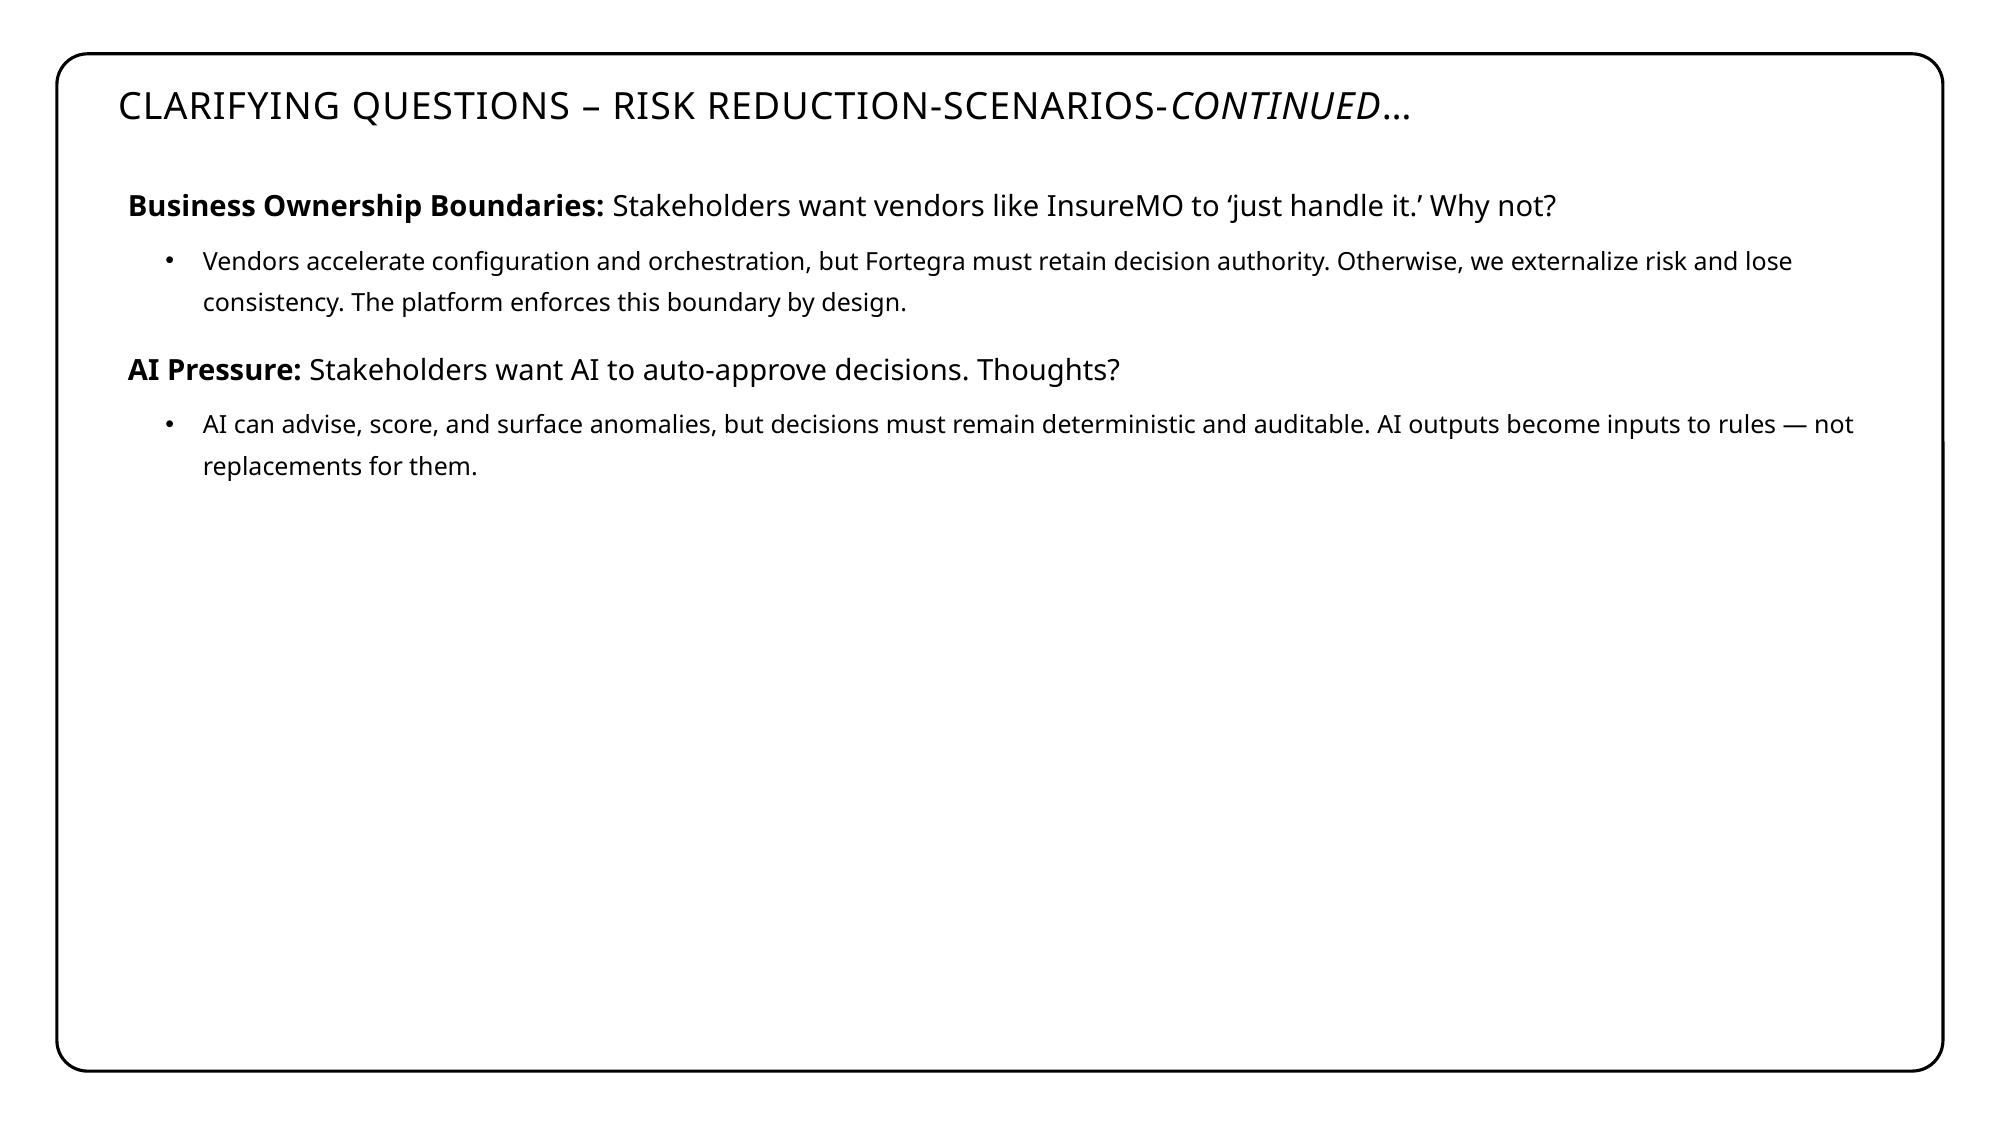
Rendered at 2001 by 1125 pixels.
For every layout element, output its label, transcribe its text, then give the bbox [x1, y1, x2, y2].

title Clarifying questions – Risk Reduction-Scenarios-Continued… [103, 83, 1944, 142]
list Business Ownership Boundaries: Stakeholders want vendors like InsureMO to ‘just handle it.’ Why not? Vendors accelerate configuration and orchestration, but Fortegra must retain decision authority. Otherwise, we externalize risk and lose consistency. The platform enforces this boundary by design. AI Pressure: Stakeholders want AI to auto-approve decisions. Thoughts? AI can advise, score, and surface anomalies, but decisions must remain deterministic and auditable. AI outputs become inputs to rules — not replacements for them. [112, 166, 1913, 1055]
